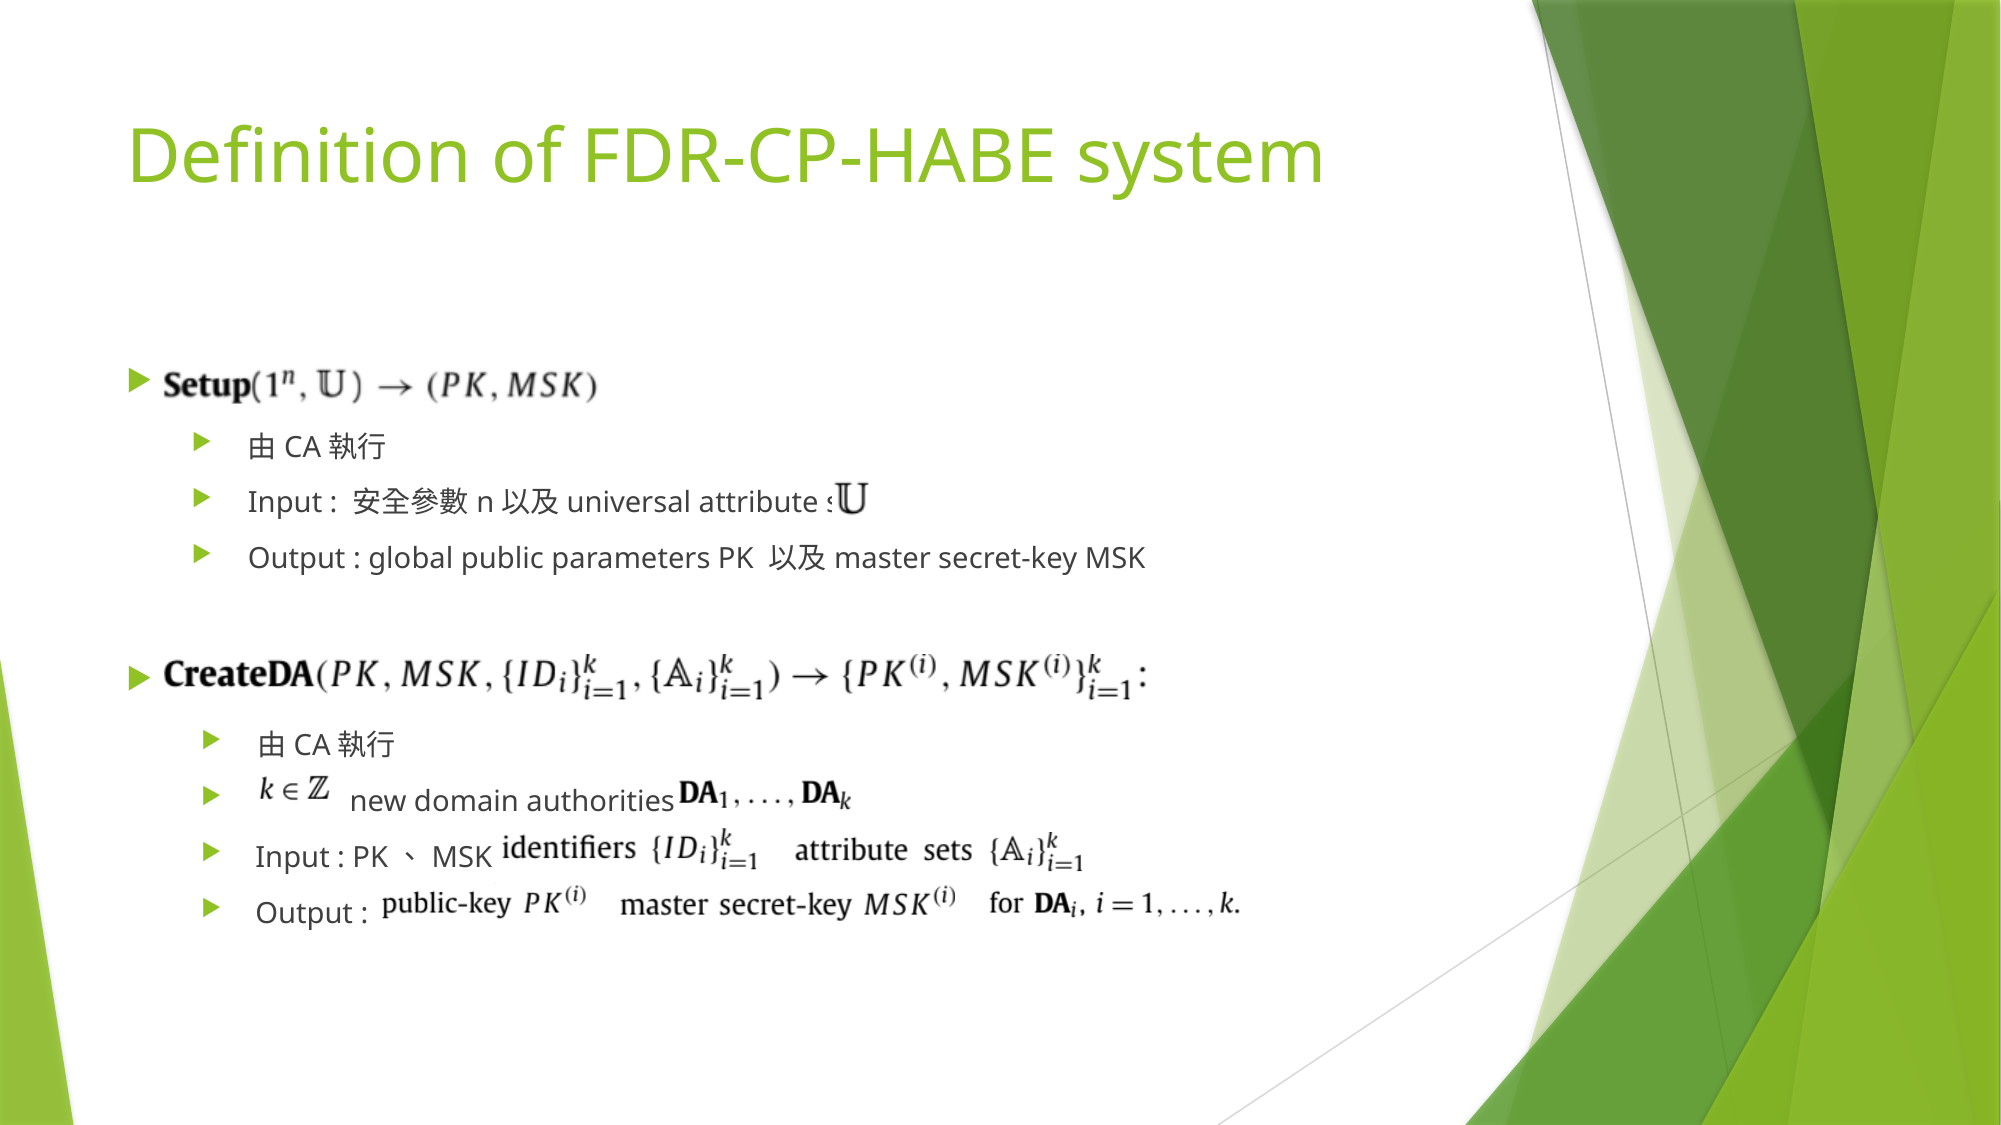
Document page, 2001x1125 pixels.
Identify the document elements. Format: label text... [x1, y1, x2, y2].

picture [496, 826, 761, 878]
title Definition of FDR-CP-HABE system [111, 99, 1522, 317]
picture [677, 774, 851, 818]
picture [616, 882, 962, 923]
picture [160, 653, 1150, 704]
picture [374, 882, 598, 925]
picture [831, 474, 875, 524]
list : 由CA執行 Input : 安全參數n以及universal attribute set Output : global public parameters PK 以及master secret-key MSK 由CA執行 ，new domain authorities Input : PK、MSK、 、 Output : ， ， [111, 354, 1522, 992]
picture [160, 362, 599, 408]
picture [787, 831, 1088, 876]
picture [253, 767, 338, 806]
picture [985, 882, 1250, 925]
